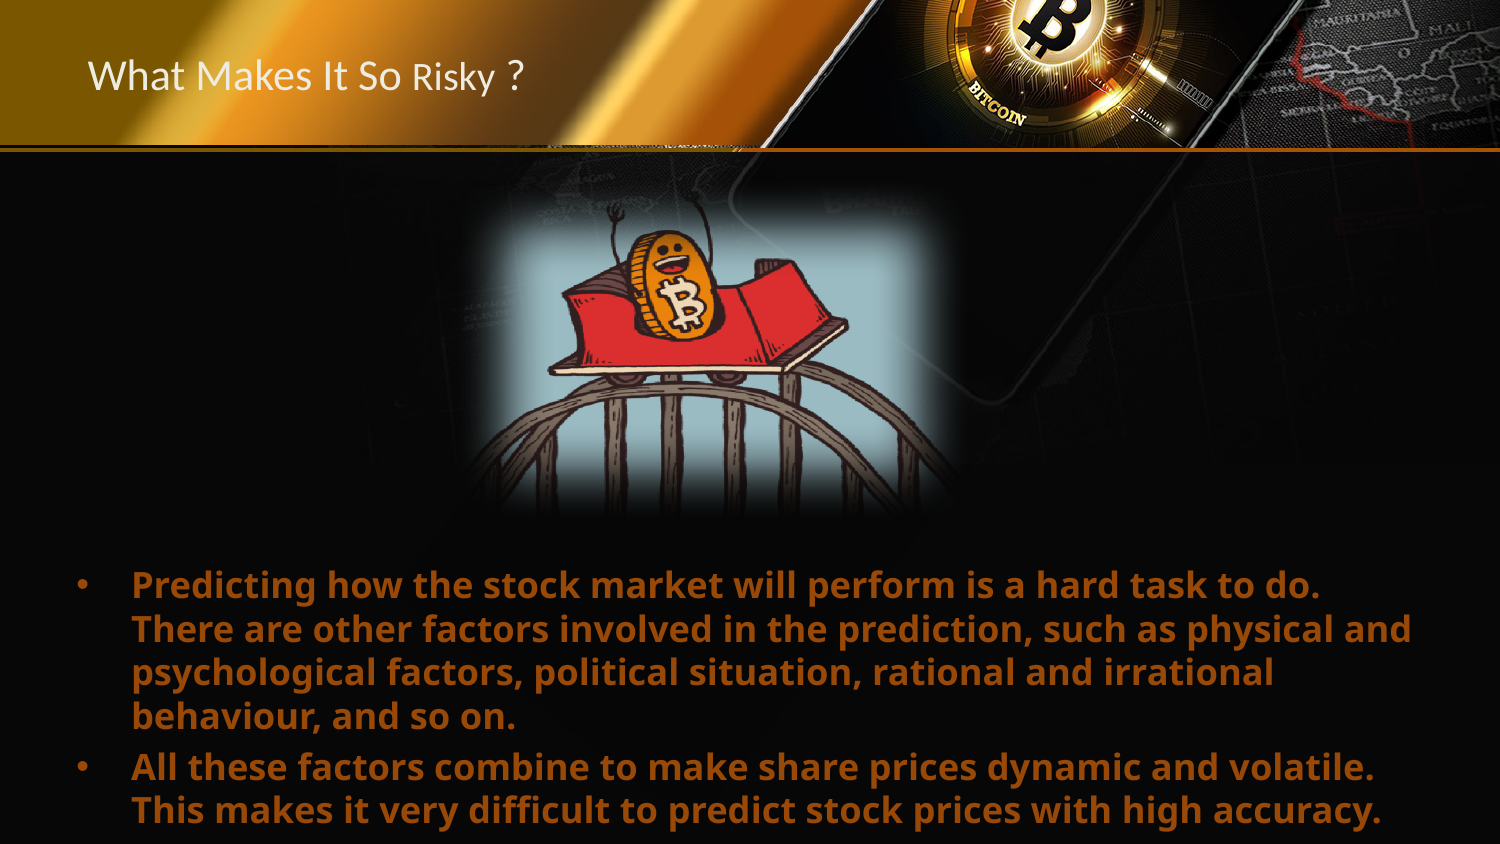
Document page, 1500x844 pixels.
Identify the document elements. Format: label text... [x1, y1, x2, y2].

title What Makes It So Risky ? [72, 19, 546, 126]
list Predicting how the stock market will perform is a hard task to do. There are other factors involved in the prediction, such as physical and psychological factors, political situation, rational and irrational behaviour, and so on. All these factors combine to make share prices dynamic and volatile. This makes it very difficult to predict stock prices with high accuracy. [61, 554, 1439, 844]
picture [0, 0, 1500, 844]
